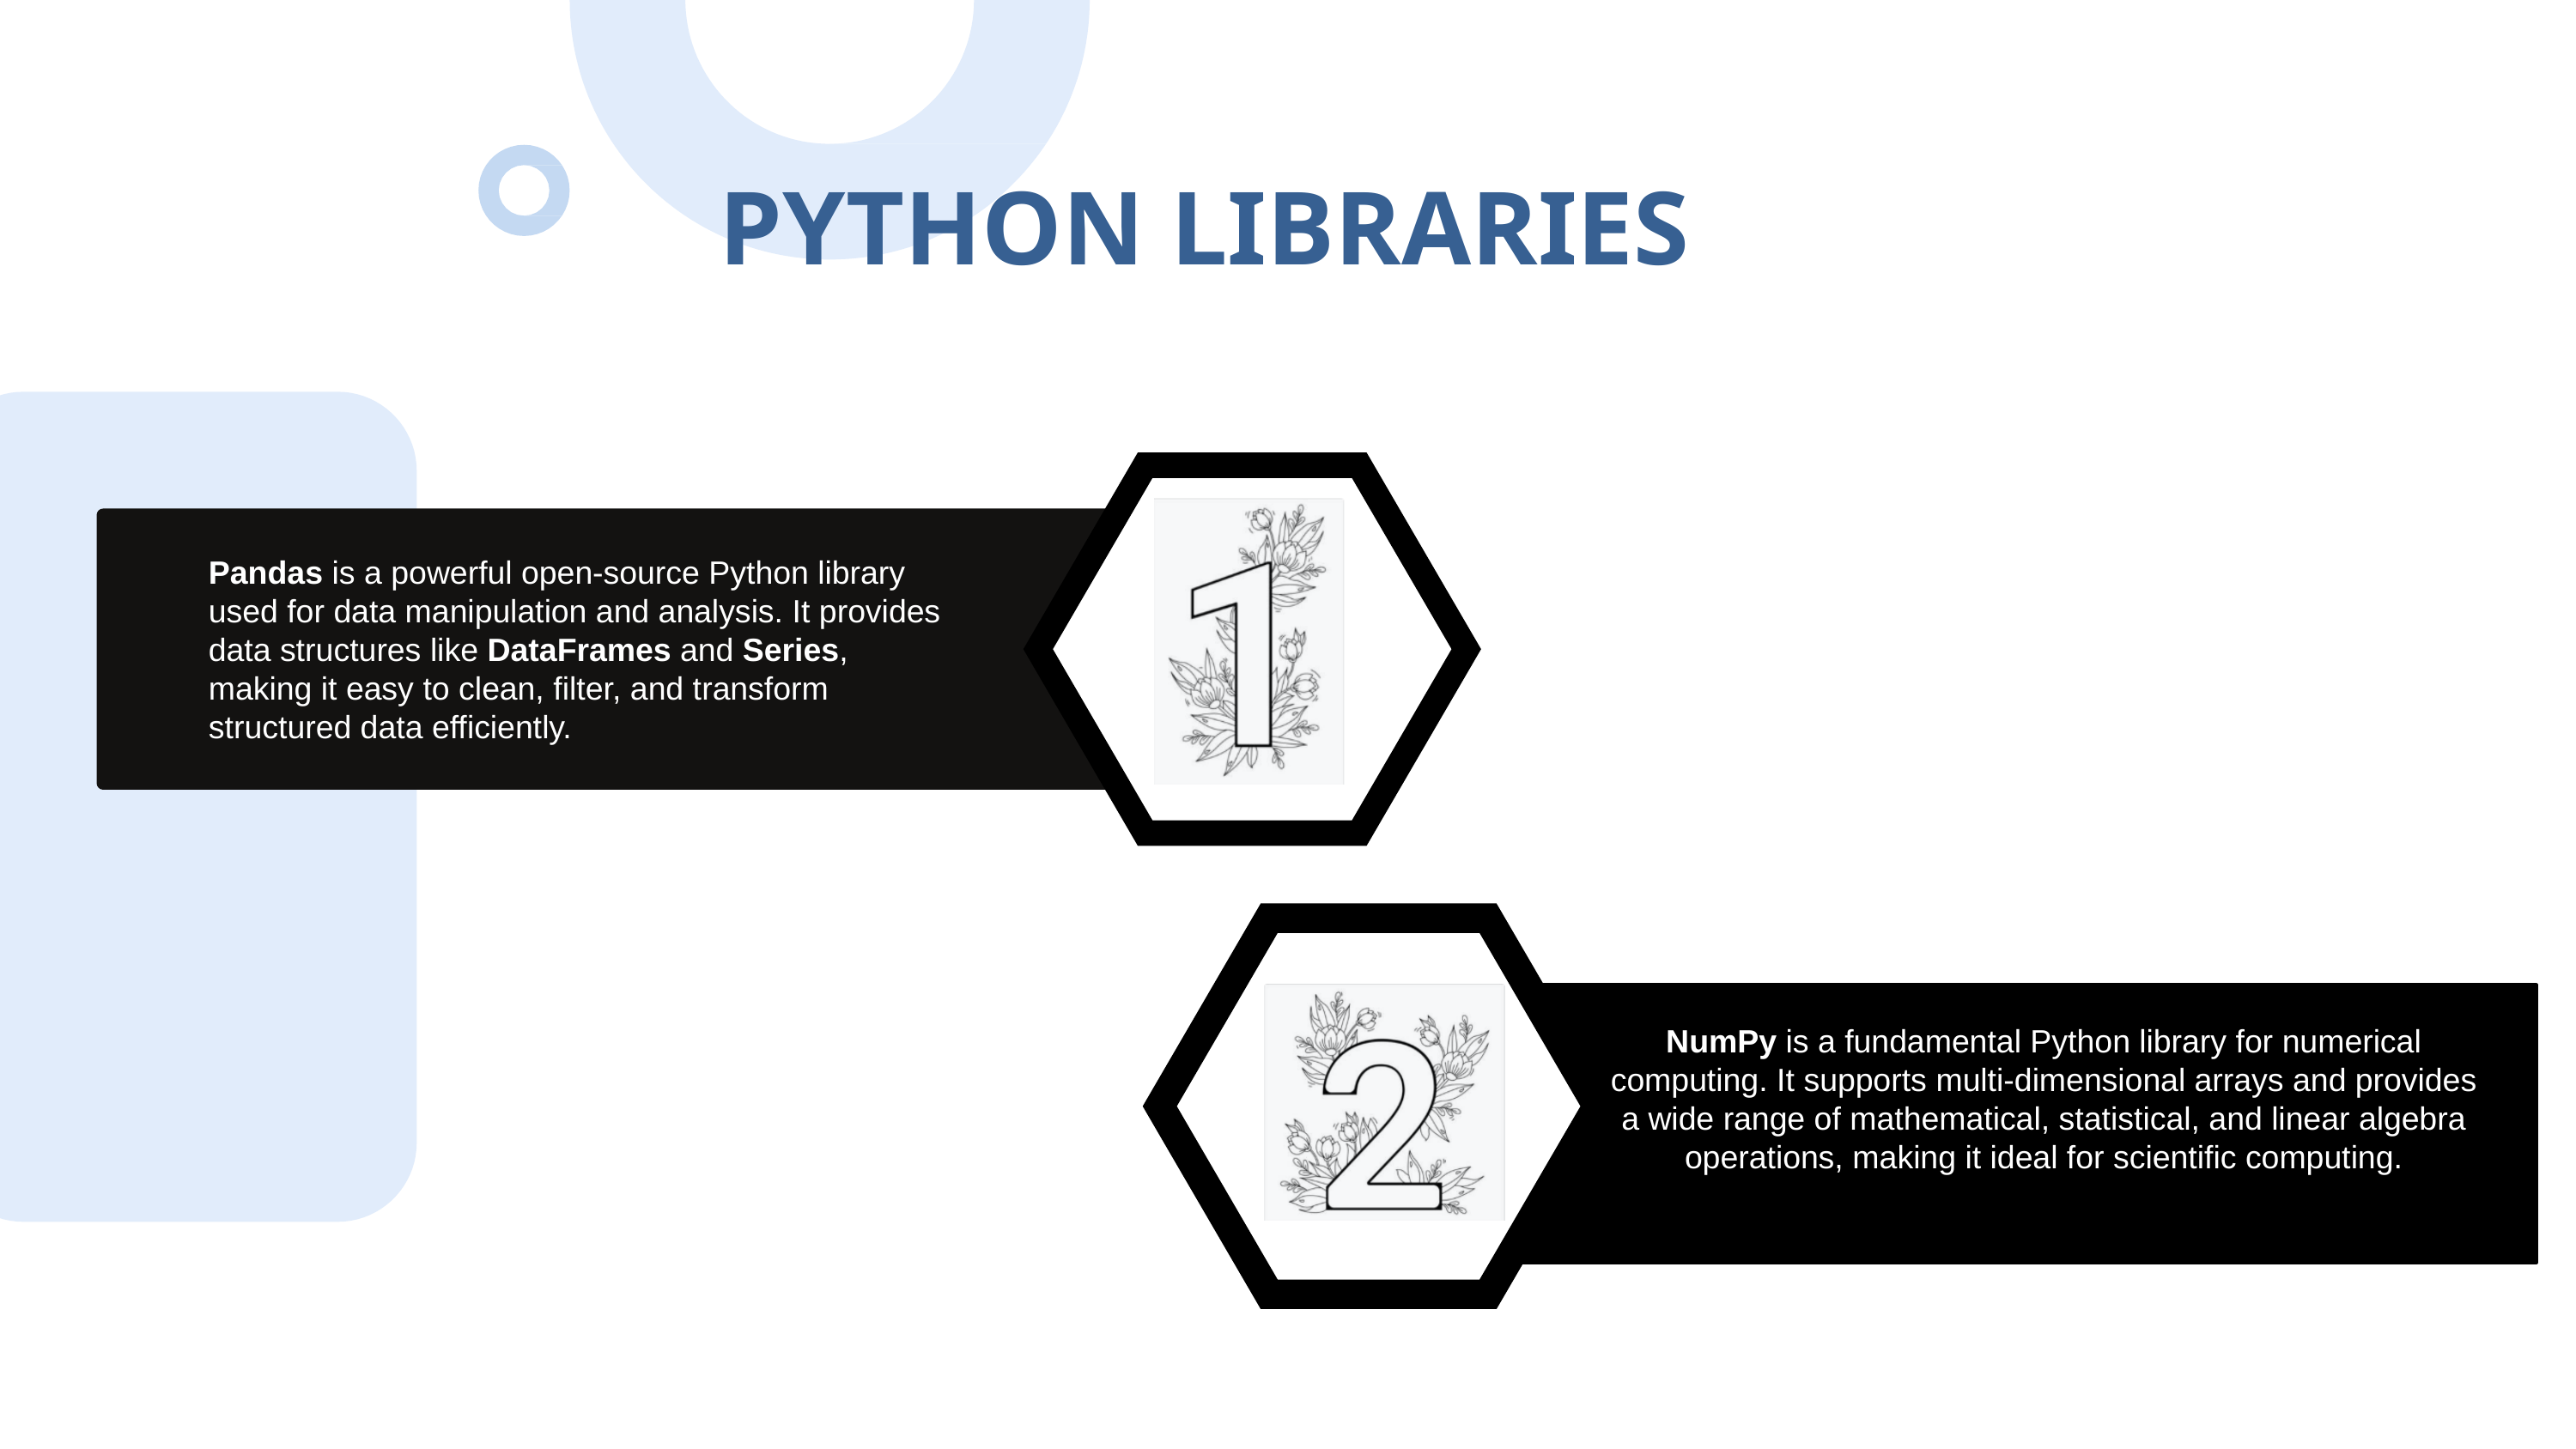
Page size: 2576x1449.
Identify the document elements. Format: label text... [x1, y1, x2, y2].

text_box [1602, 983, 2538, 1264]
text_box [477, 0, 1091, 260]
text_box [0, 0, 2576, 1449]
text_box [96, 464, 1467, 834]
text_box NumPy is a fundamental Python library for numerical computing. It supports multi-dimensional arrays and provides a wide range of mathematical, statistical, and linear algebra operations, making it ideal for scientific computing. [1602, 1014, 2490, 1181]
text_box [1159, 918, 1598, 1295]
picture [1262, 984, 1507, 1222]
picture [1154, 492, 1347, 785]
